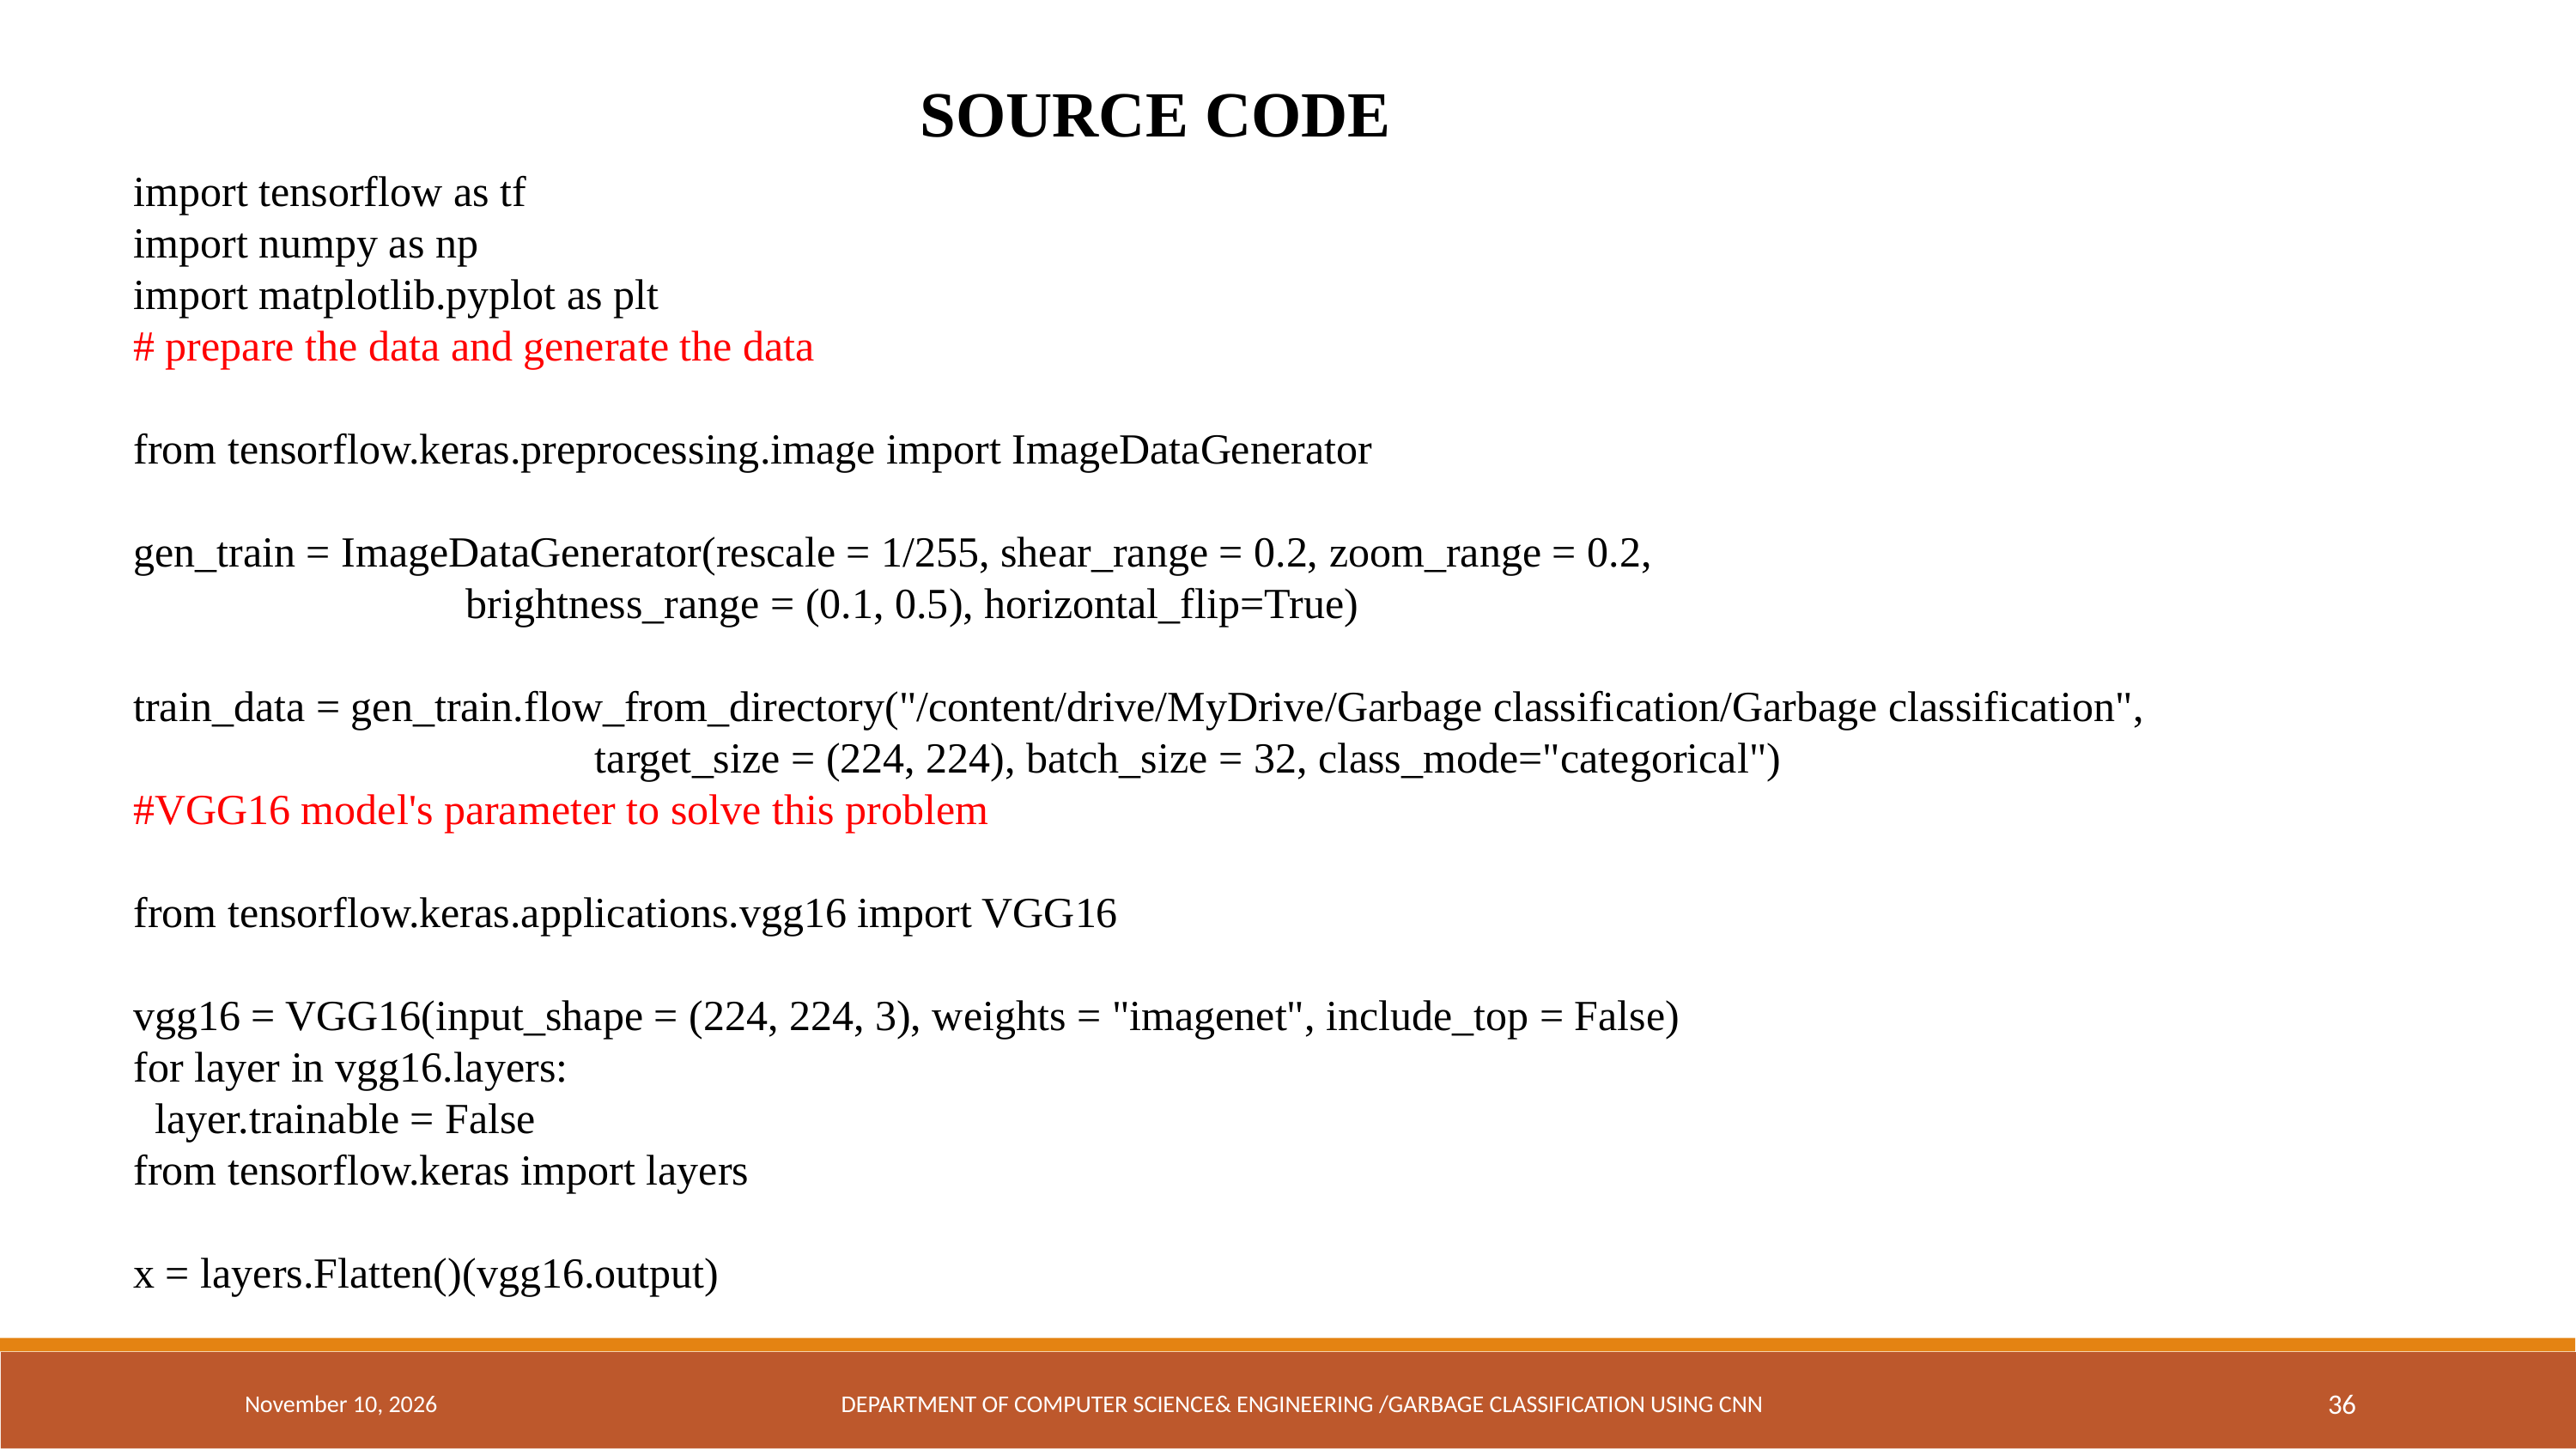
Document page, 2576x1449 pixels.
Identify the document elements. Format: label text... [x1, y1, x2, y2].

text_box import tensorflow as tf import numpy as np import matplotlib.pyplot as plt # prepare the data and generate the data from tensorflow.keras.preprocessing.image import ImageDataGenerator gen_train = ImageDataGenerator(rescale = 1/255, shear_range = 0.2, zoom_range = 0.2, brightness_range = (0.1, 0.5), horizontal_flip=True) train_data = gen_train.flow_from_directory("/content/drive/MyDrive/Garbage classification/Garbage classification", target_size = (224, 224), batch_size = 32, class_mode="categorical") #VGG16 model's parameter to solve this problem from tensorflow.keras.applications.vgg16 import VGG16 vgg16 = VGG16(input_shape = (224, 224, 3), weights = "imagenet", include_top = False) for layer in vgg16.layers: layer.trainable = False from tensorflow.keras import layers x = layers.Flatten()(vgg16.output) [120, 157, 2412, 1355]
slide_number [232, 1364, 755, 1442]
slide_number 36 [2092, 1364, 2369, 1442]
text_box SOURCE CODE [907, 66, 1404, 156]
footer DEPARTMENT OF COMPUTER SCIENCE& ENGINEERING /GARBAGE CLASSIFICATION USING CNN [779, 1364, 1826, 1442]
